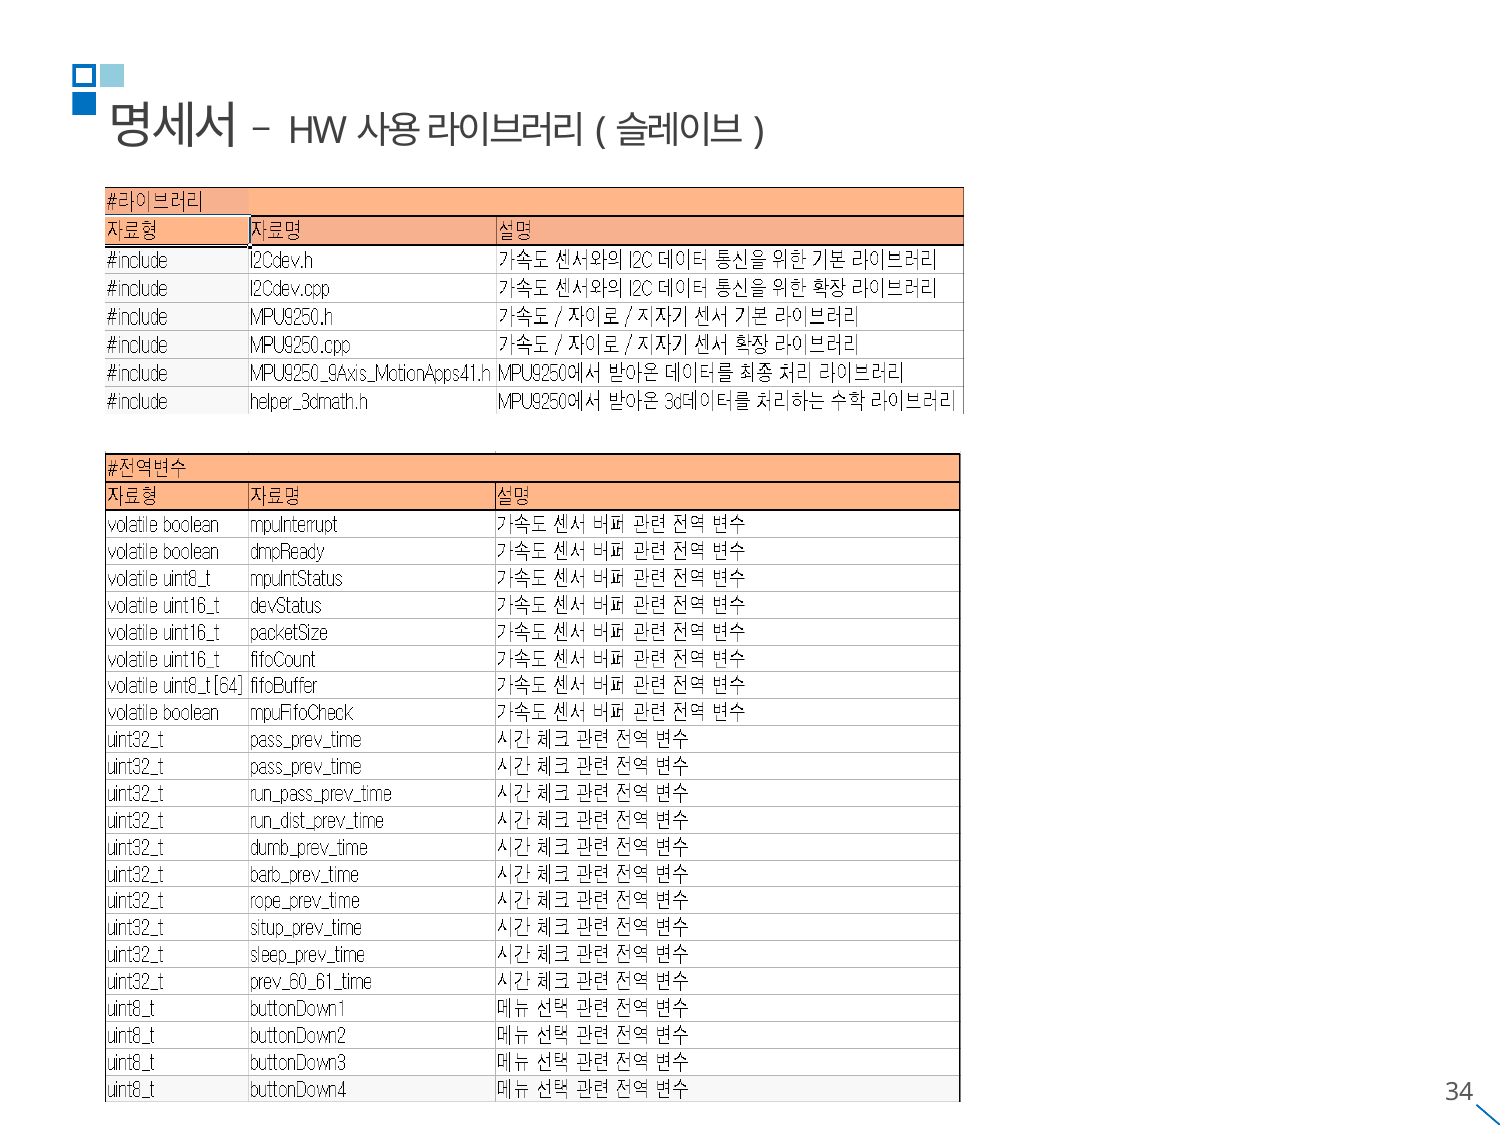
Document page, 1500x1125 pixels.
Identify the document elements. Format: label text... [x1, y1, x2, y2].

text_box 명세서 – HW사용 라이브러리(슬레이브) [93, 86, 1383, 162]
picture [105, 187, 964, 414]
picture [105, 451, 962, 1102]
